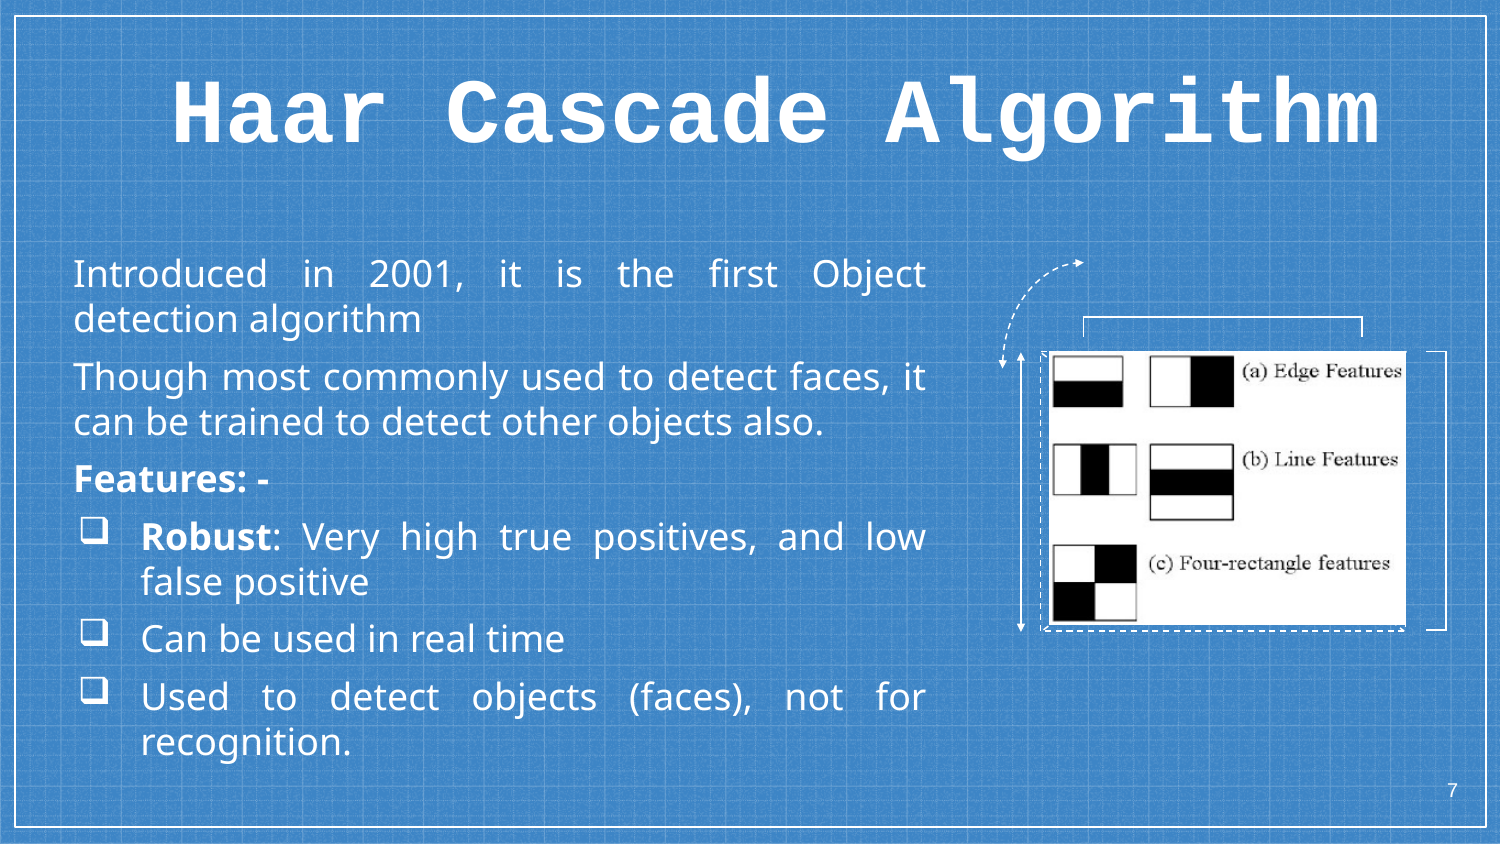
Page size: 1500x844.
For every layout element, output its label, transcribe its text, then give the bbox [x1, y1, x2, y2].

picture [0, 0, 1500, 844]
list Introduced in 2001, it is the first Object detection algorithm Though most commonly used to detect faces, it can be trained to detect other objects also. Features: - Robust: Very high true positives, and low false positive Can be used in real time Used to detect objects (faces), not for recognition. [50, 235, 943, 762]
text_box Haar Cascade Algorithm [140, 54, 1399, 158]
slide_number 7 [1398, 761, 1474, 810]
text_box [977, 286, 1447, 633]
